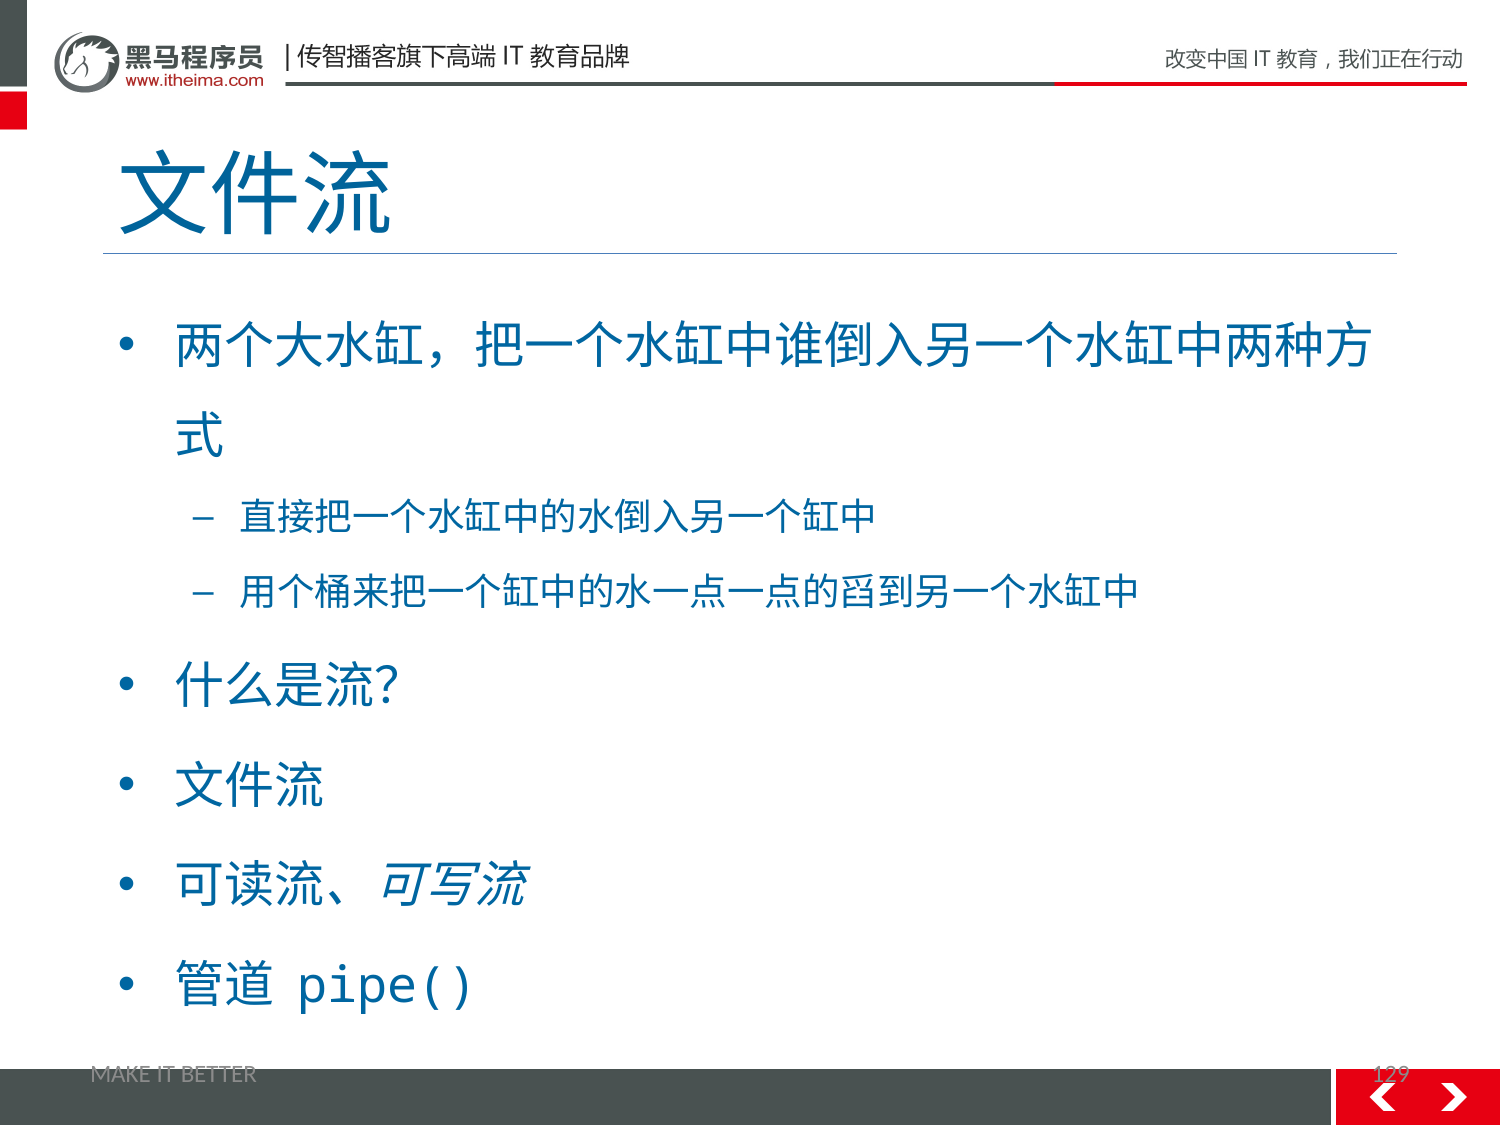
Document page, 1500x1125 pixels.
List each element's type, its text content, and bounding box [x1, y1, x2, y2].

title 文件流 [103, 95, 1397, 254]
list 两个大水缸，把一个水缸中谁倒入另一个水缸中两种方式 直接把一个水缸中的水倒入另一个缸中 用个桶来把一个缸中的水一点一点的舀到另一个水缸中 什么是流？ 文件流 可读流、可写流 管道 pipe() [103, 275, 1397, 1040]
slide_number 129 [1074, 1042, 1425, 1103]
picture [0, 0, 1500, 1125]
slide_number MAKE IT BETTER [75, 1042, 425, 1103]
